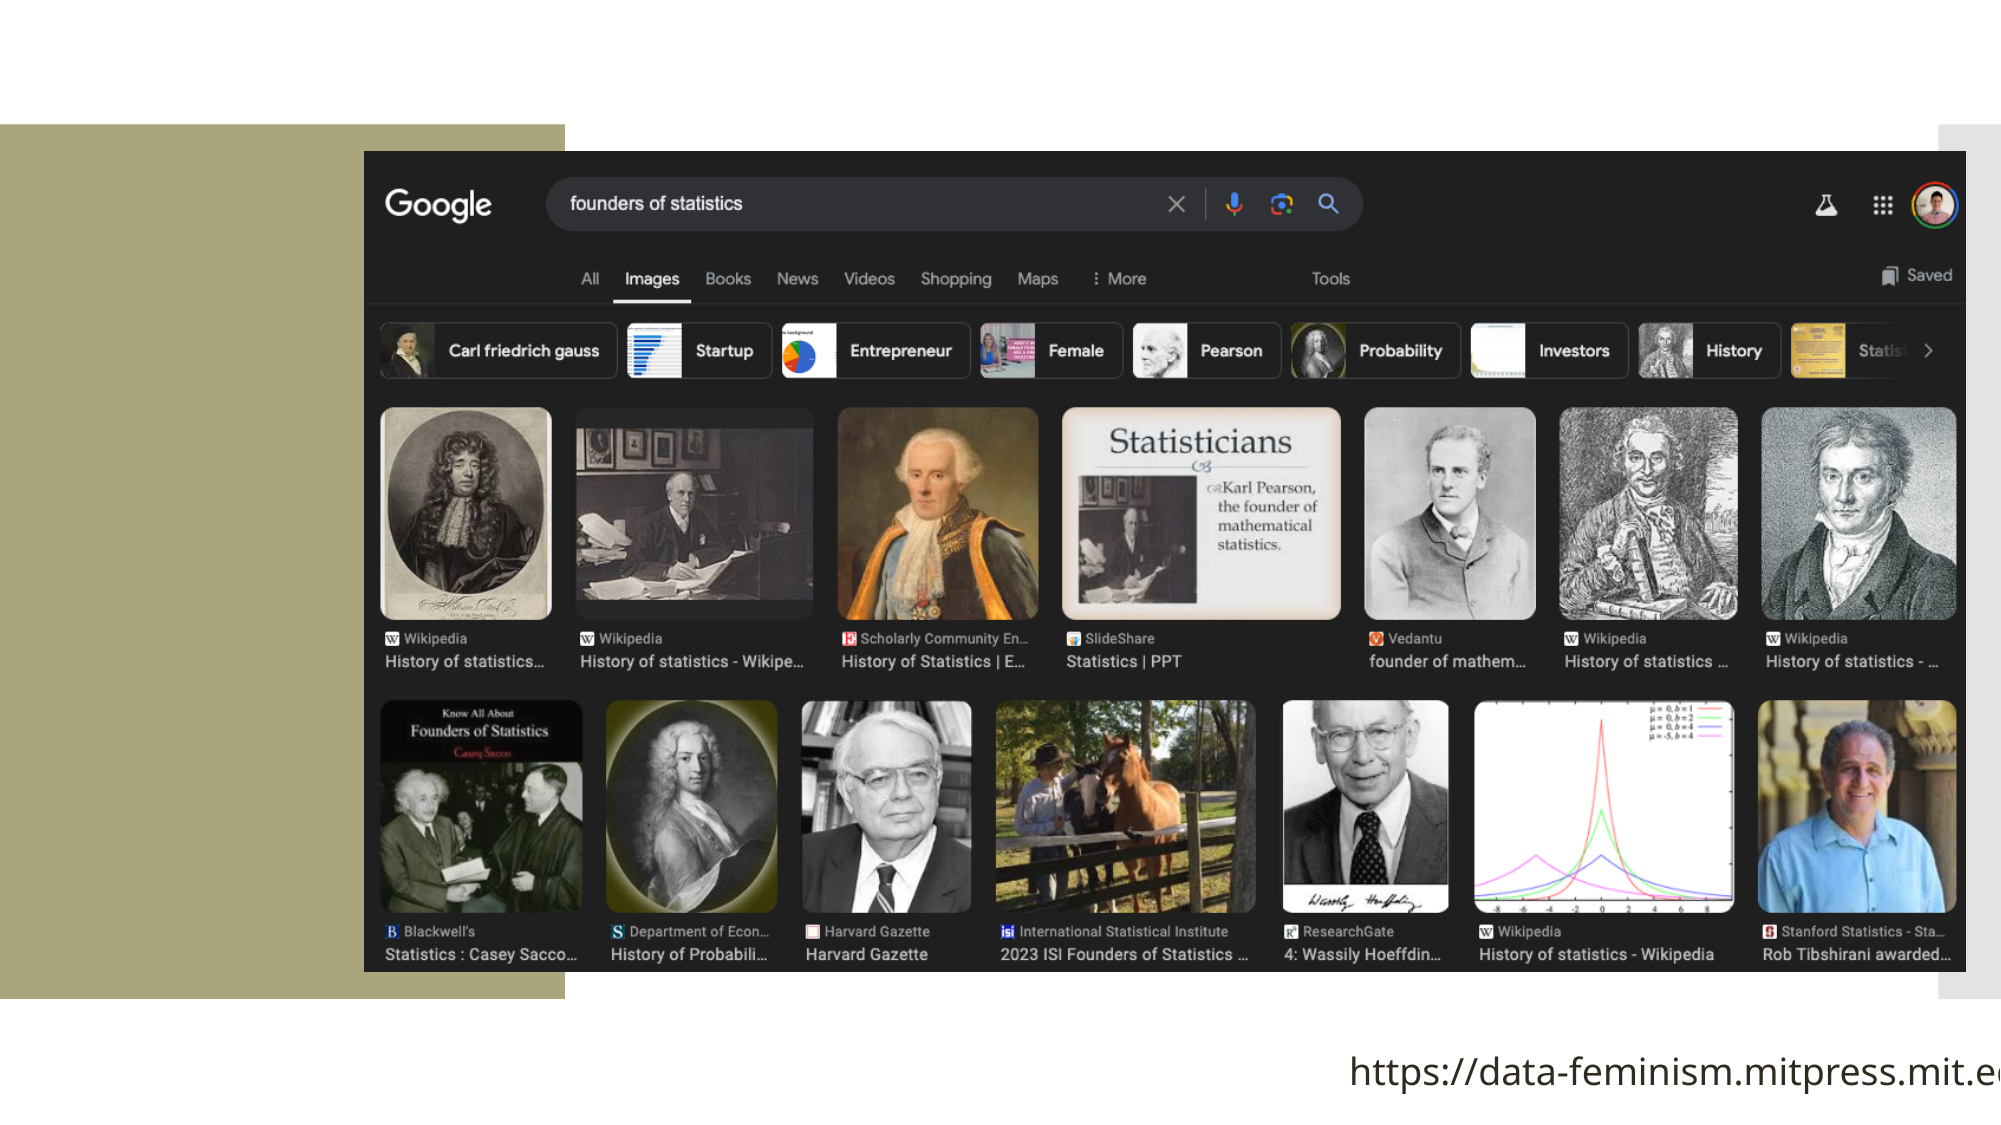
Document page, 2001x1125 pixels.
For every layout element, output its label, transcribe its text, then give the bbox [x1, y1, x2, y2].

picture [364, 151, 1966, 973]
text_box https://data-feminism.mitpress.mit.edu/ [1334, 1040, 2000, 1100]
